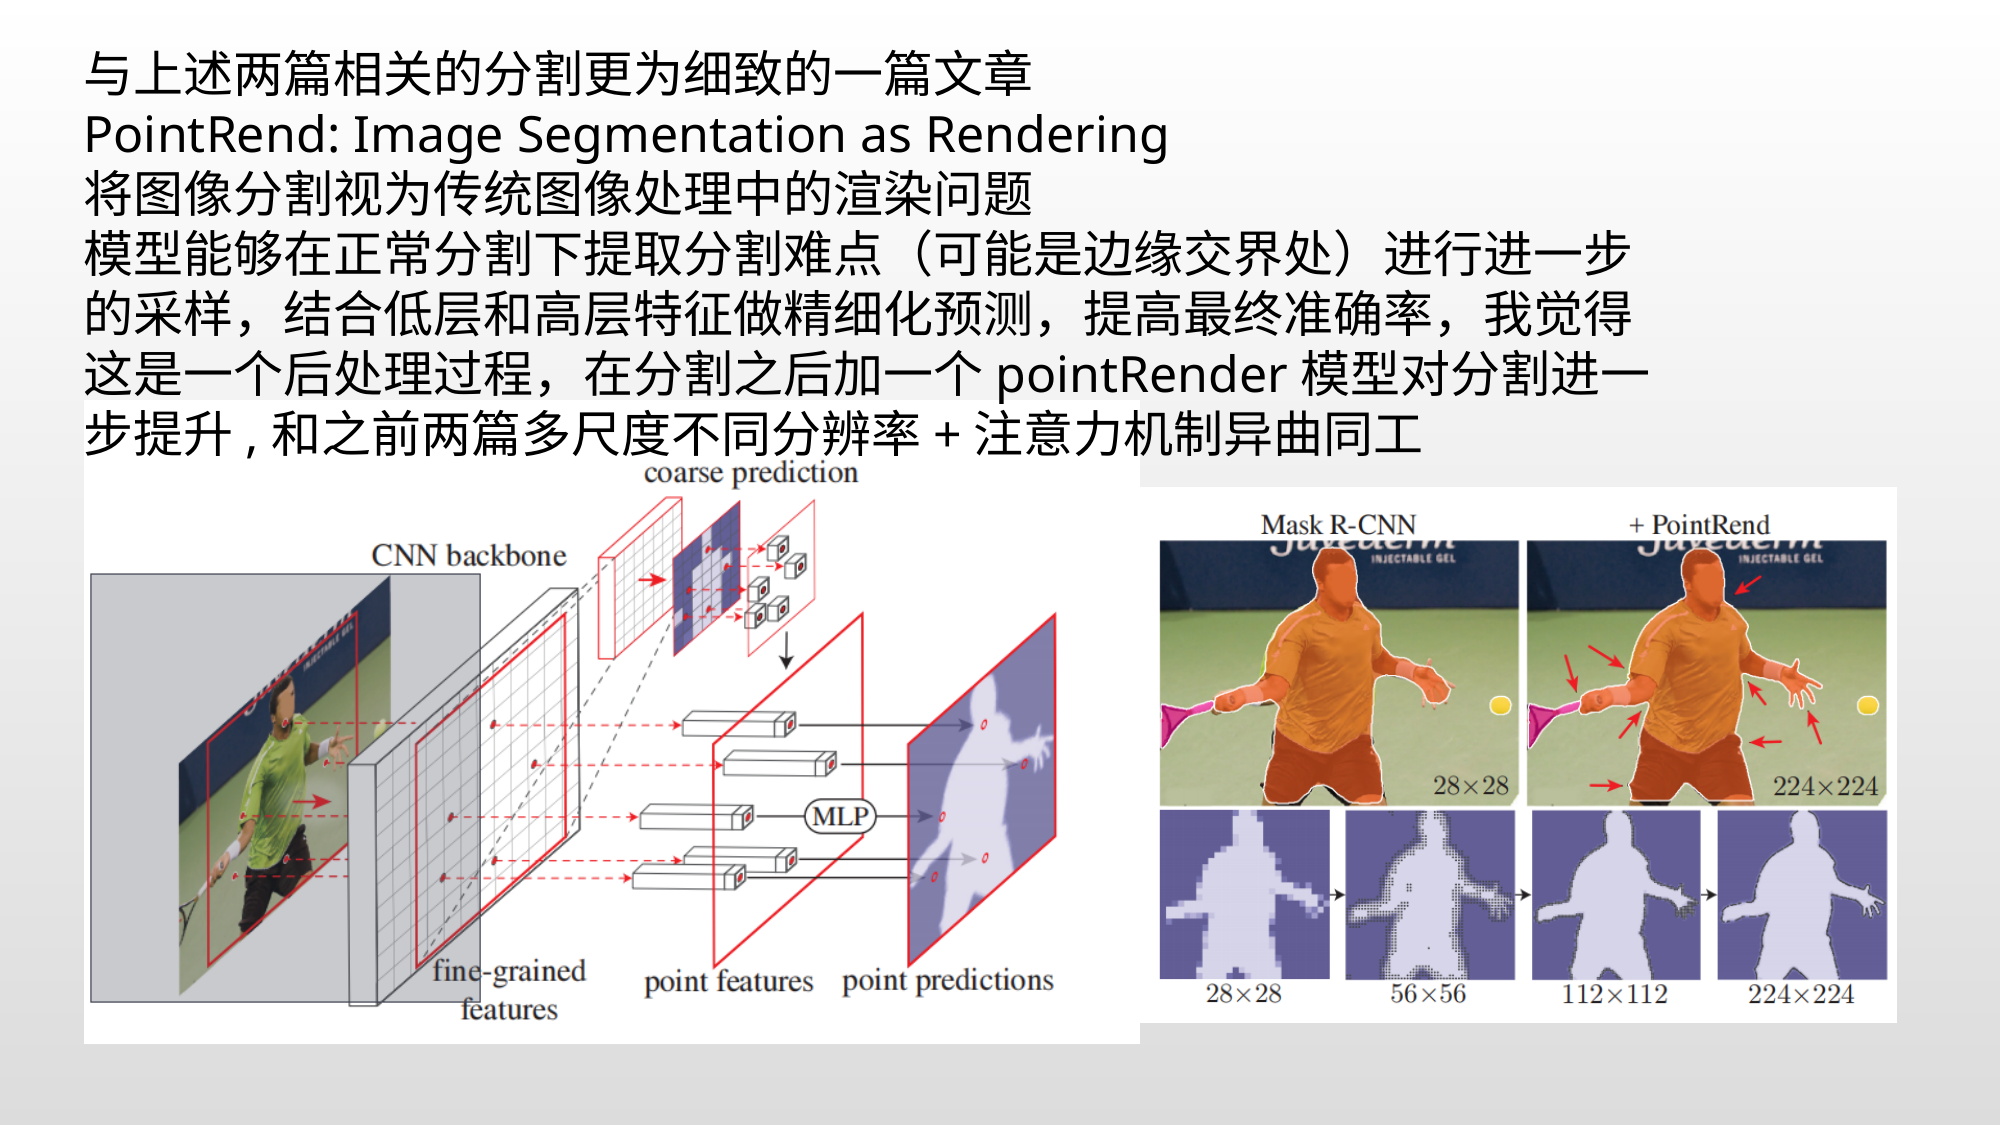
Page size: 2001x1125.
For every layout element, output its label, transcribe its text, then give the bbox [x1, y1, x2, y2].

text_box 与上述两篇相关的分割更为细致的一篇文章 PointRend: Image Segmentation as Rendering 将图像分割视为传统图像处理中的渲染问题 模型能够在正常分割下提取分割难点（可能是边缘交界处）进行进一步的采样，结合低层和高层特征做精细化预测，提高最终准确率，我觉得这是一个后处理过程，在分割之后加一个pointRender模型对分割进一步提升,和之前两篇多尺度不同分辨率+注意力机制异曲同工 [68, 35, 1694, 471]
picture [1139, 487, 1897, 1023]
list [84, 400, 1140, 1044]
